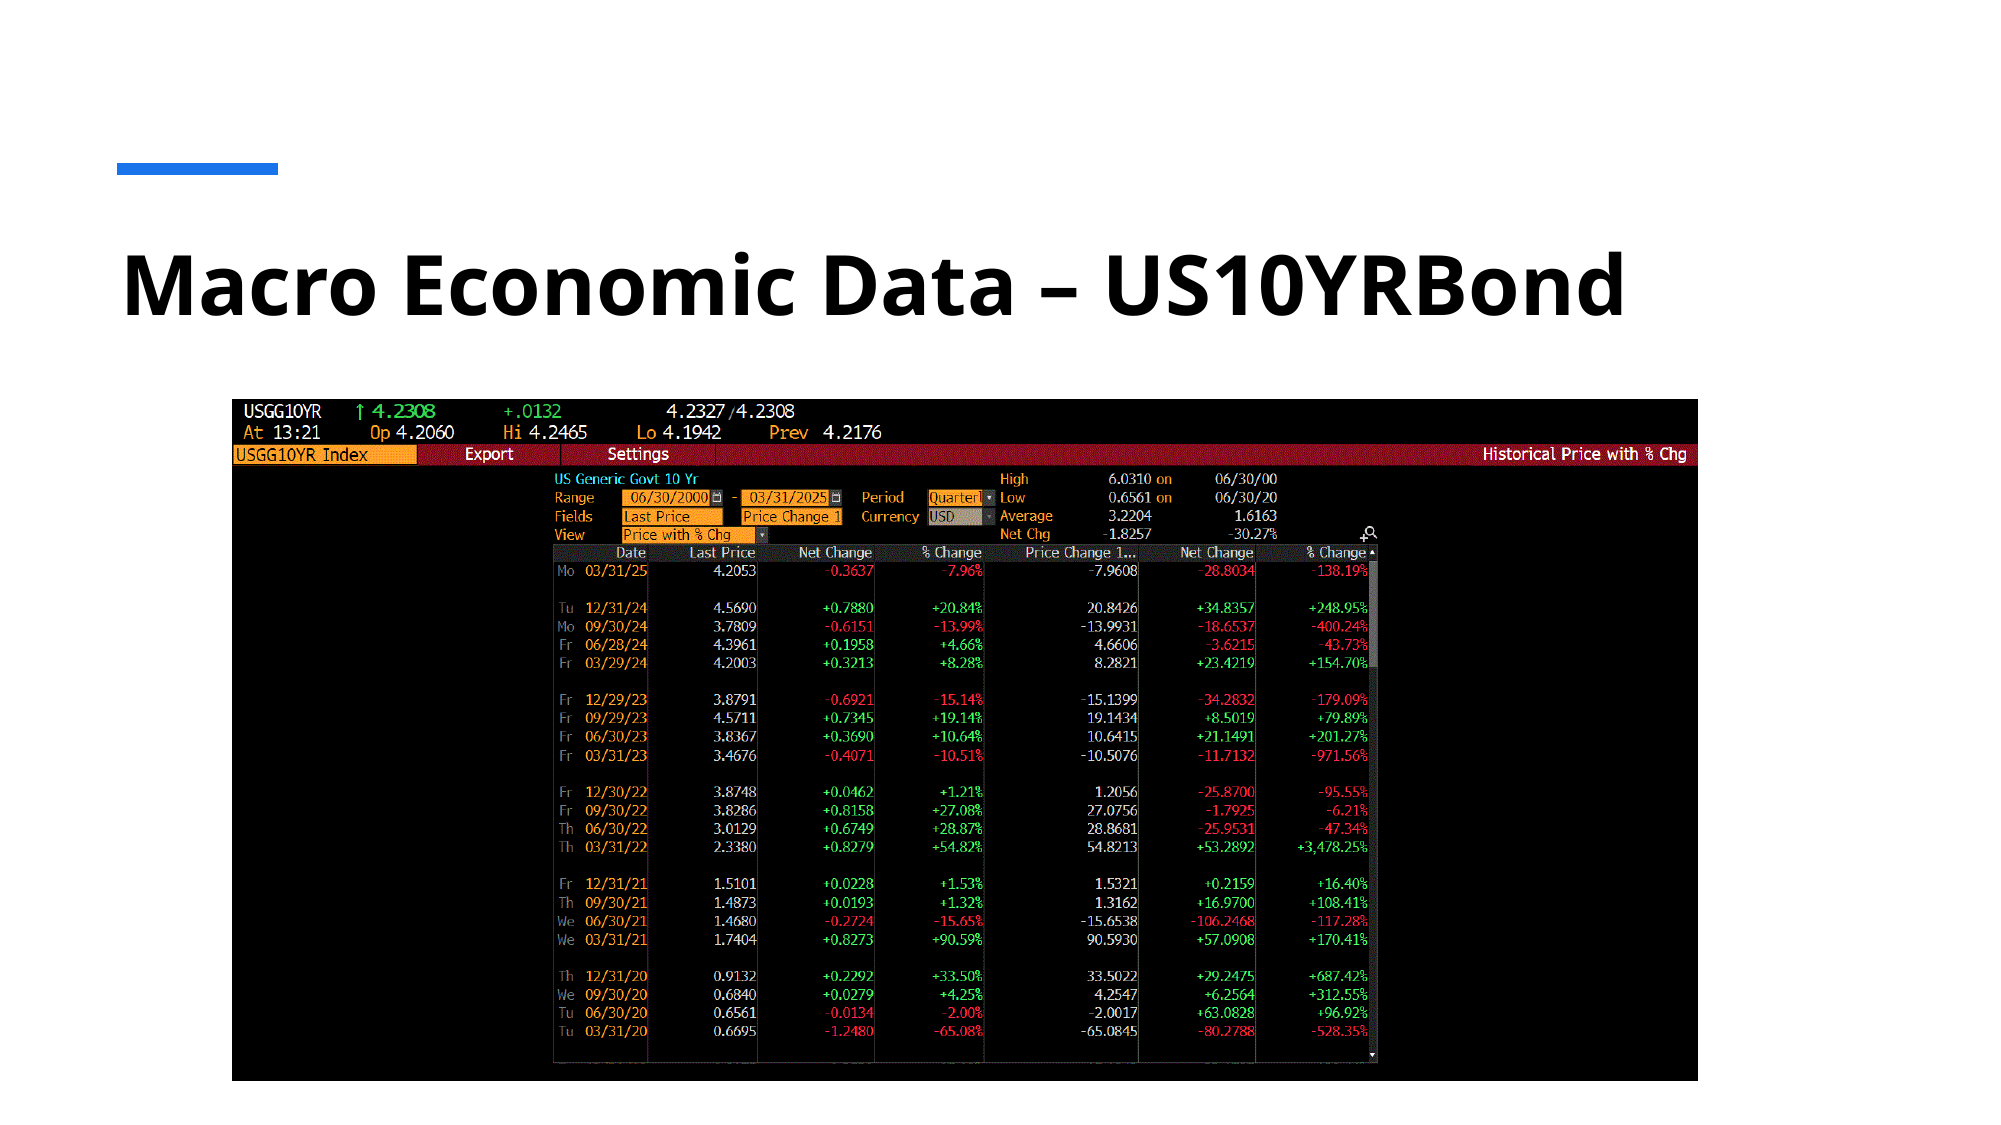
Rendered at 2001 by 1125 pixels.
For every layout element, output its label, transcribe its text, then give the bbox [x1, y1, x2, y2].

title Macro Economic Data – US10YRBond [105, 224, 1892, 405]
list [232, 399, 1698, 1081]
